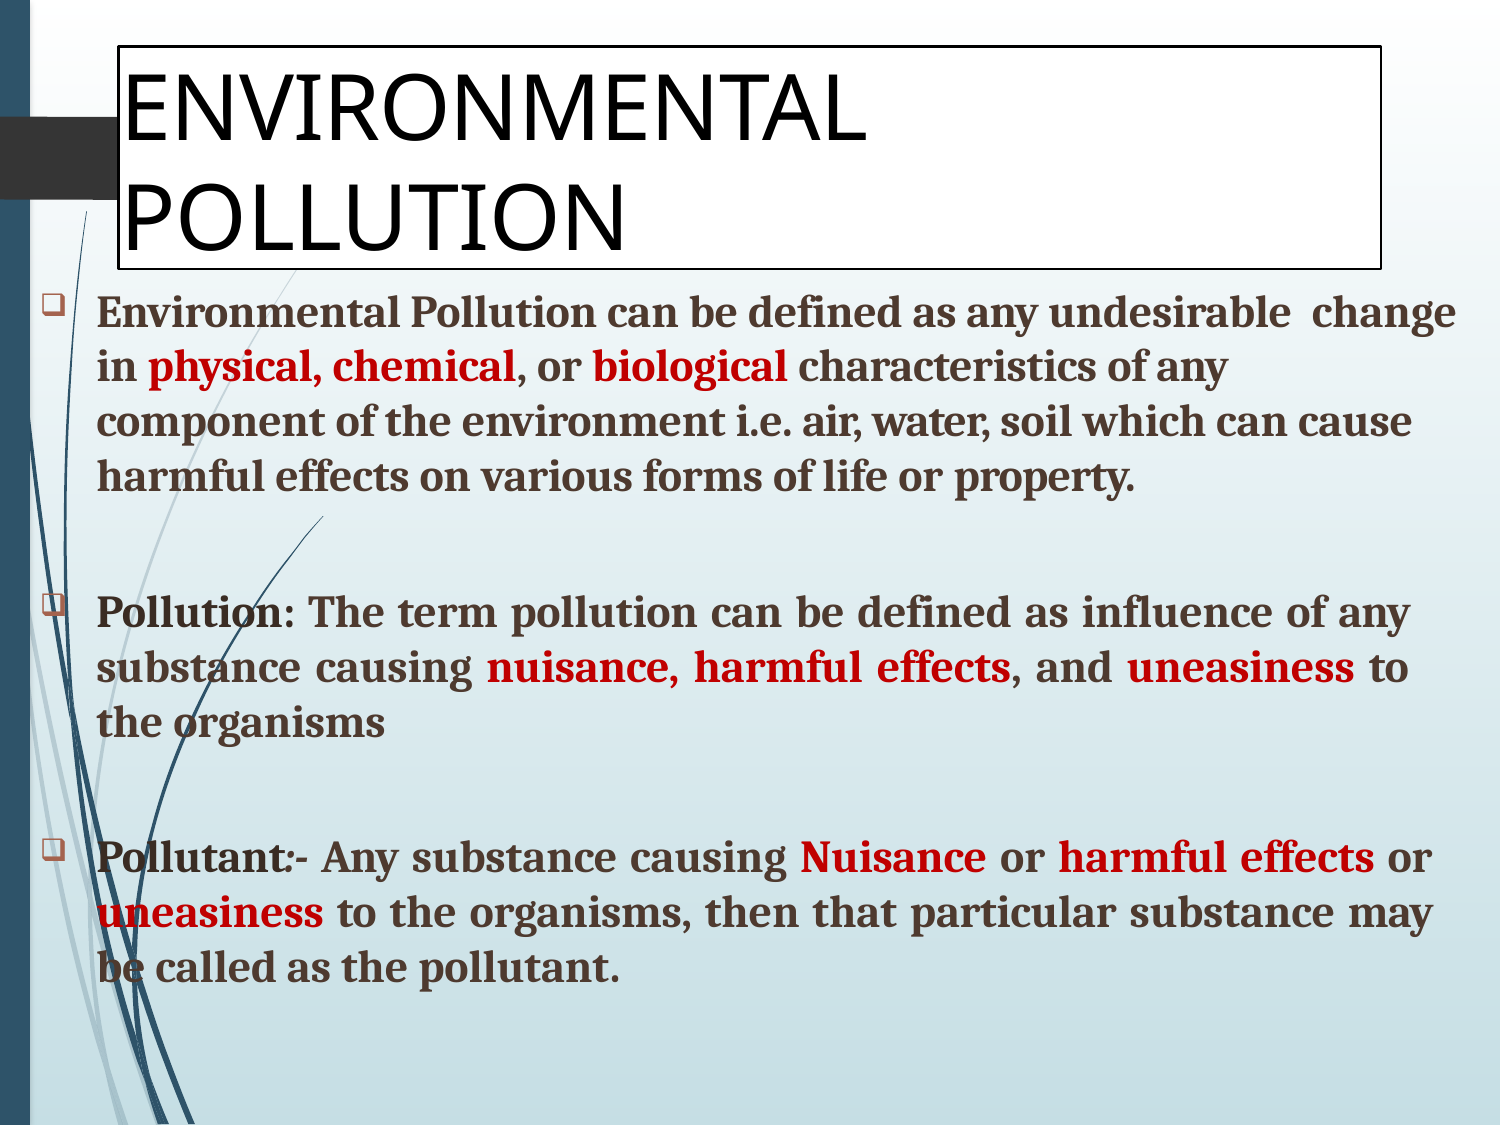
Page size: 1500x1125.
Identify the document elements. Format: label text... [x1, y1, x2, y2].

text_box [64, 22, 1443, 170]
text_box Environmental Pollution can be defined as any undesirable change in physical, chemical, or biological characteristics of any component of the environment i.e. air, water, soil which can cause harmful effects on various forms of life or property. Pollution: The term pollution can be defined as influence of any substance causing nuisance, harmful effects, and uneasiness to the organisms Pollutant:- Any substance causing Nuisance or harmful effects or uneasiness to the organisms, then that particular substance may be called as the pollutant. [37, 279, 1467, 992]
title ENVIRONMENTAL POLLUTION [117, 45, 1382, 270]
